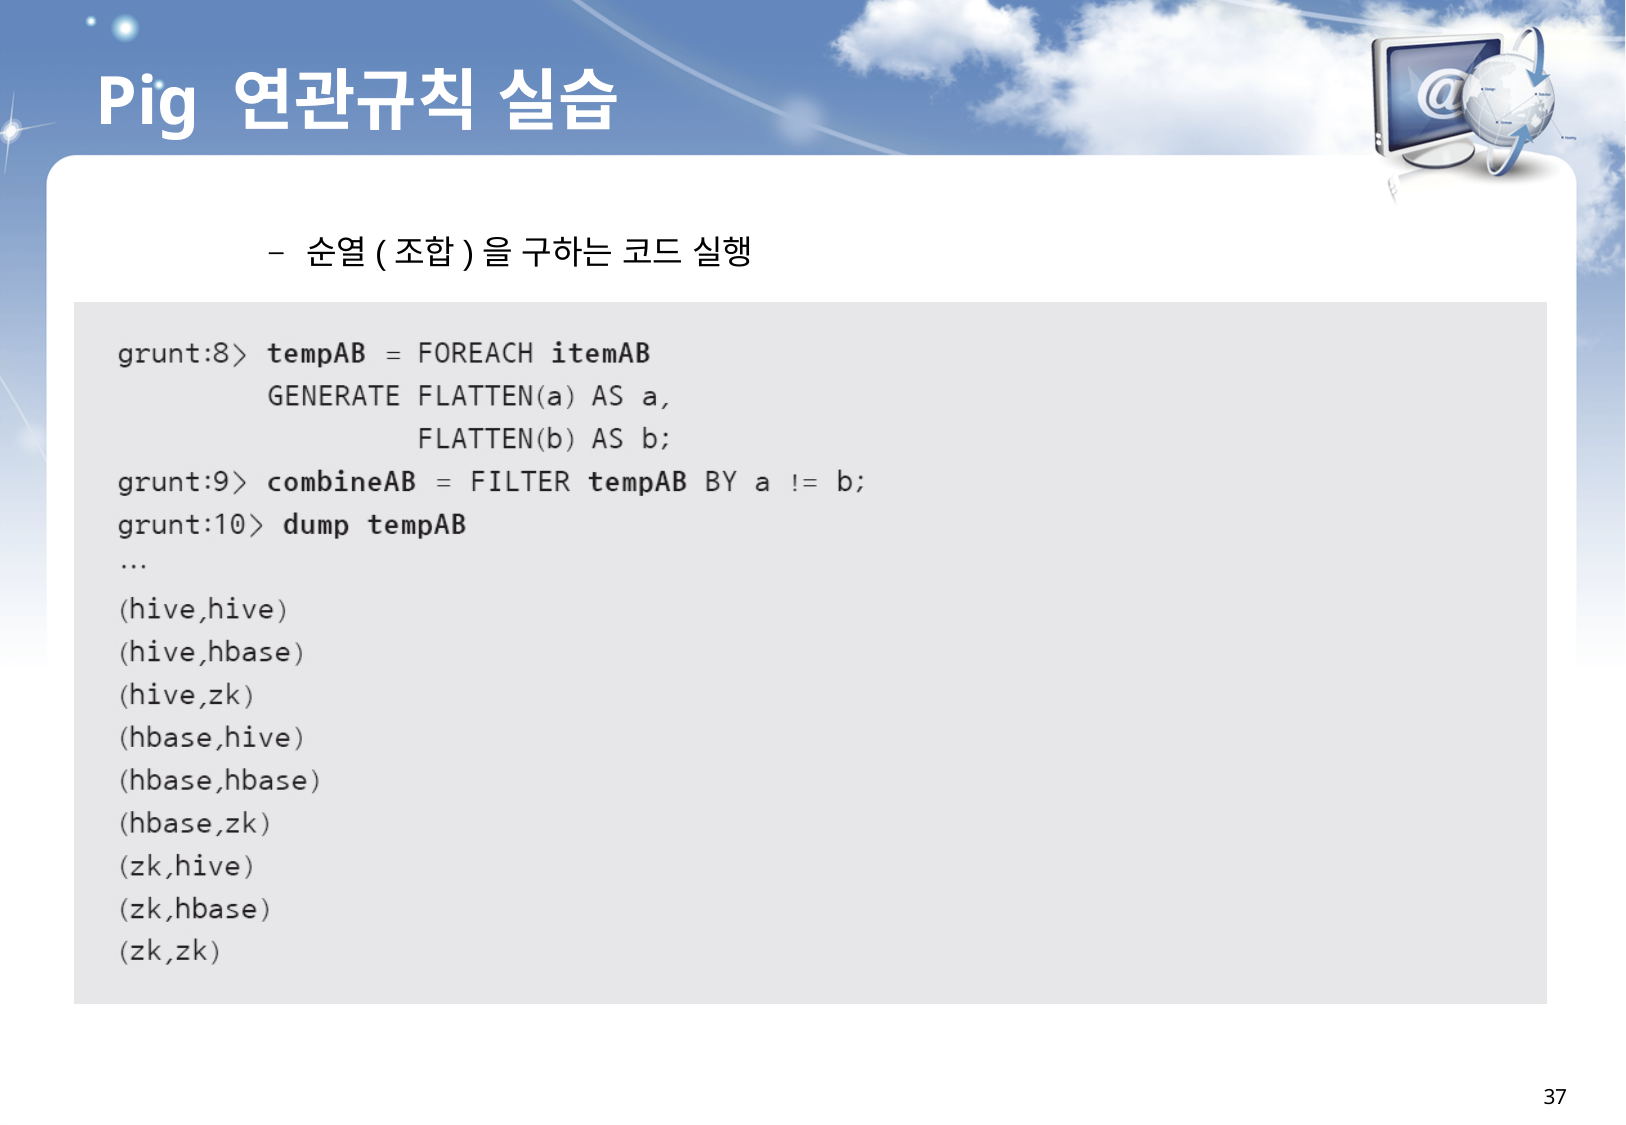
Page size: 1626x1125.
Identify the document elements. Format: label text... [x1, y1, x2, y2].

title Pig 연관규칙 실습 [80, 48, 1507, 147]
list 순열(조합)을 구하는 코드 실행 [28, 215, 1578, 1125]
picture [73, 302, 1547, 1004]
picture [0, 0, 1626, 1125]
